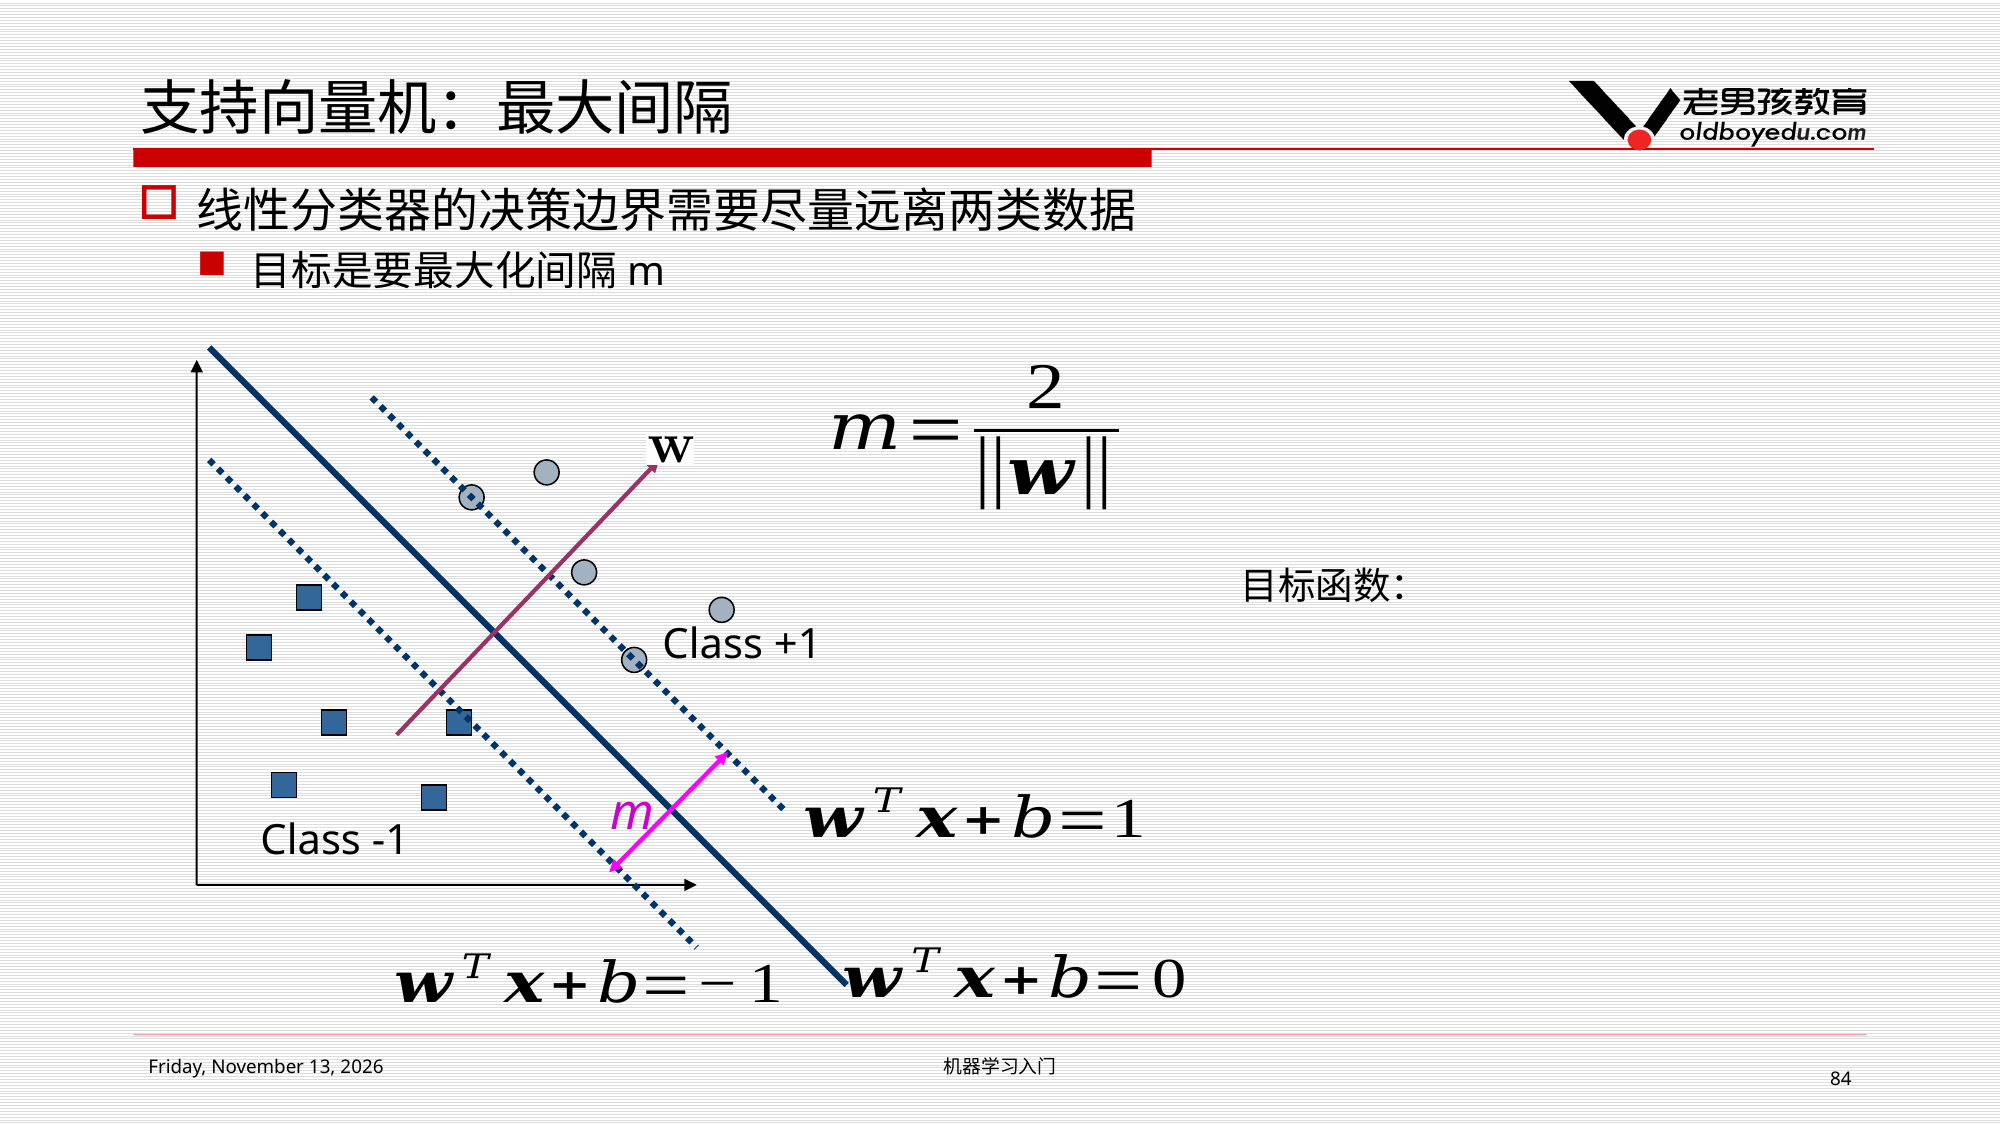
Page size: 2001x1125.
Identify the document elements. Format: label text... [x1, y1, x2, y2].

footer 机器学习入门 [683, 1046, 1317, 1103]
text_box [421, 784, 447, 810]
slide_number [133, 1046, 567, 1103]
text_box [246, 634, 272, 660]
text_box Class +1 [647, 609, 837, 675]
text_box [396, 466, 658, 735]
text_box [670, 752, 728, 811]
picture [646, 434, 694, 466]
text_box [571, 559, 597, 585]
title 支持向量机：最大间隔 [125, 50, 1876, 149]
text_box [446, 709, 472, 735]
text_box Class -1 [245, 805, 425, 871]
text_box [609, 848, 634, 873]
text_box m [596, 772, 670, 848]
text_box [459, 484, 485, 510]
text_box [271, 772, 297, 798]
text_box [190, 359, 203, 884]
text_box [534, 459, 560, 485]
list 线性分类器的决策边界需要尽量远离两类数据 目标是要最大化间隔m [123, 172, 1874, 988]
text_box [196, 878, 697, 892]
text_box [709, 597, 735, 609]
slide_number 84 [1433, 1058, 1867, 1103]
text_box [321, 709, 347, 735]
text_box [621, 647, 647, 673]
text_box [296, 584, 322, 610]
text_box 目标函数： [1225, 554, 1653, 615]
